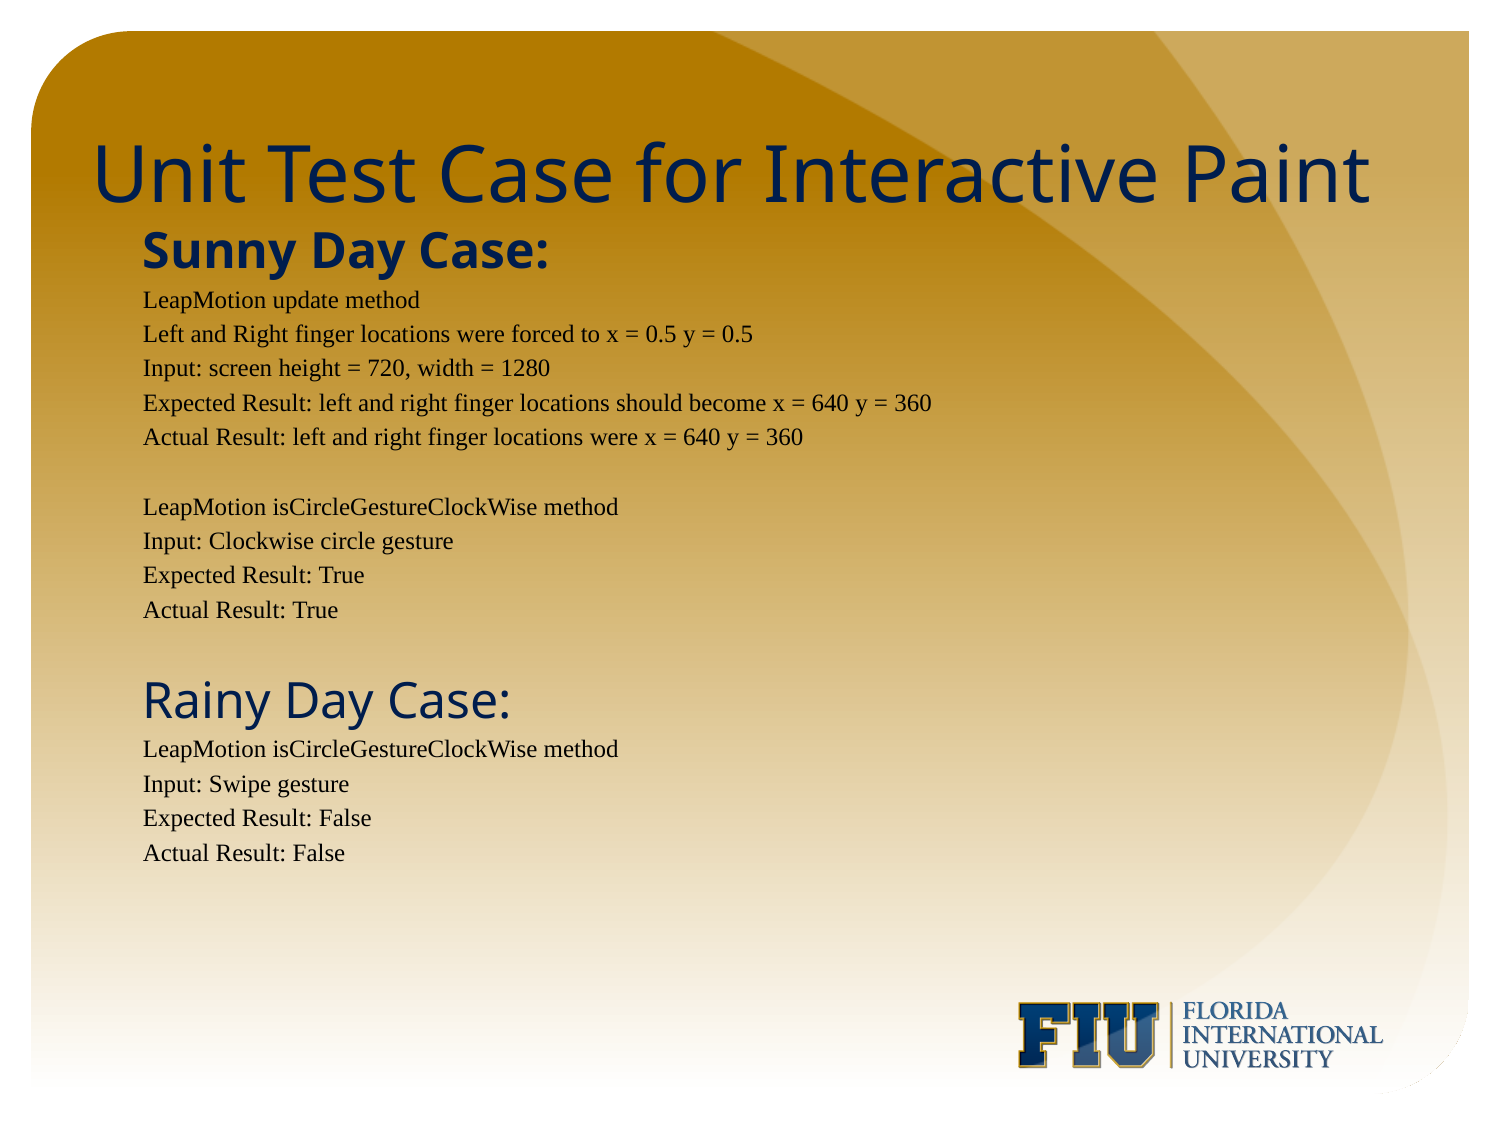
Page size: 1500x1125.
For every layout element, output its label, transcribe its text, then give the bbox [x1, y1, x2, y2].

picture [24, 30, 1473, 1094]
list Sunny Day Case: LeapMotion update method Left and Right finger locations were forced to x = 0.5 y = 0.5 Input: screen height = 720, width = 1280 Expected Result: left and right finger locations should become x = 640 y = 360 Actual Result: left and right finger locations were x = 640 y = 360 LeapMotion isCircleGestureClockWise method Input: Clockwise circle gesture Expected Result: True Actual Result: True Rainy Day Case: LeapMotion isCircleGestureClockWise method Input: Swipe gesture Expected Result: False Actual Result: False [127, 203, 1372, 941]
title Unit Test Case for Interactive Paint [76, 62, 1435, 234]
